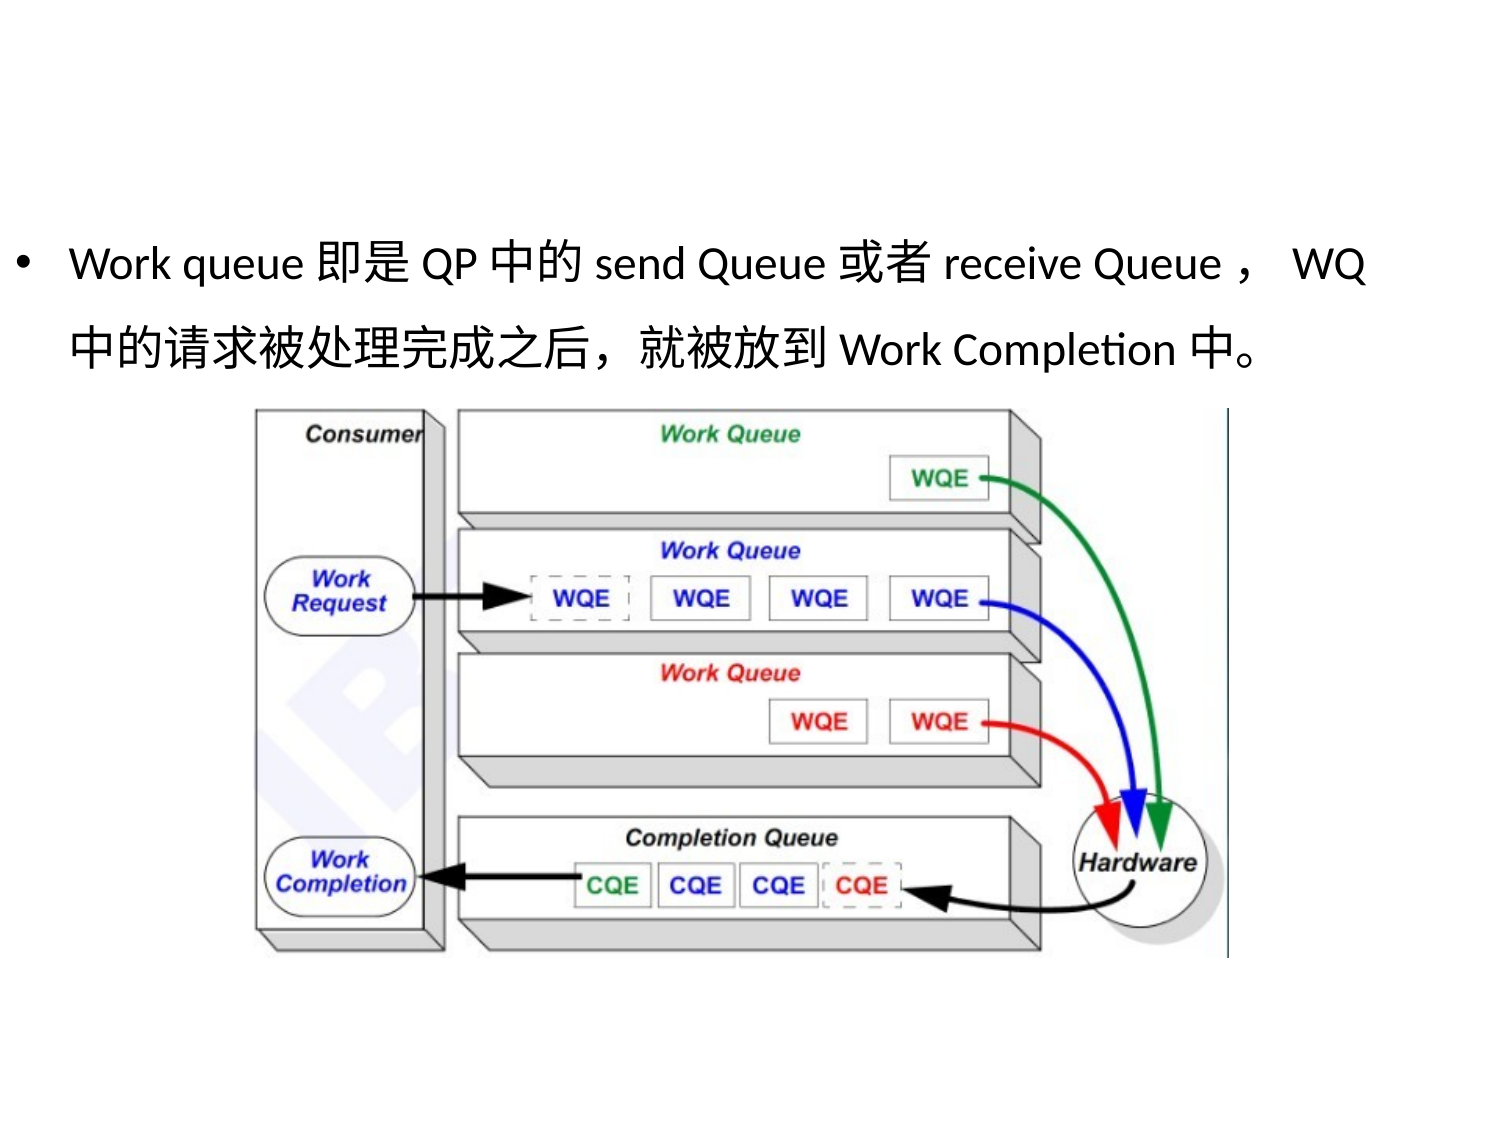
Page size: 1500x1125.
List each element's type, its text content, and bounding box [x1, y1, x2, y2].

list Work queue即是QP中的send Queue或者receive Queue，WQ中的请求被处理完成之后，就被放到Work Completion中。 [0, 196, 1391, 457]
picture [253, 408, 1230, 958]
